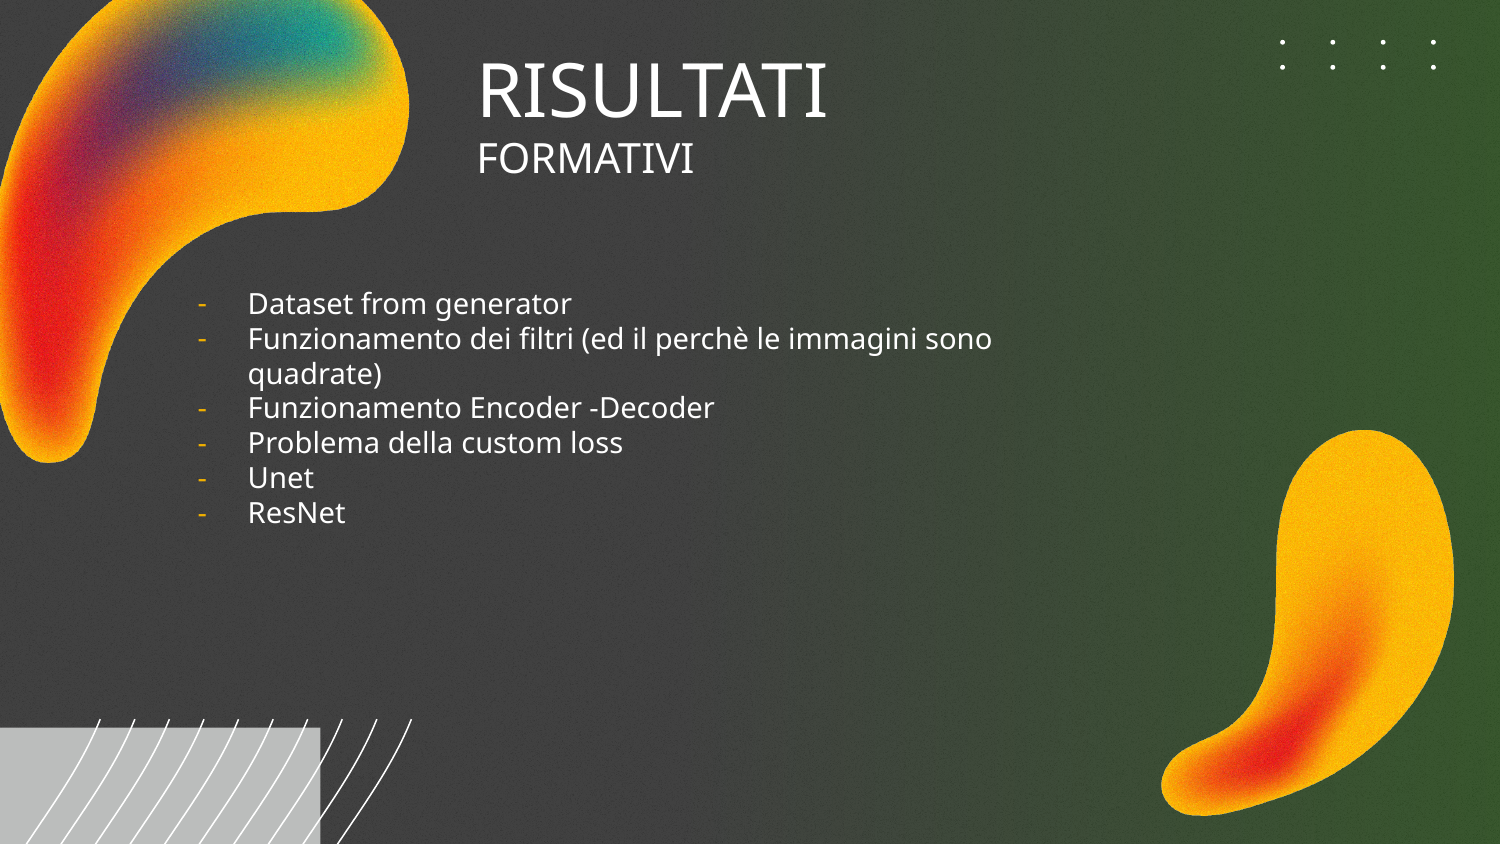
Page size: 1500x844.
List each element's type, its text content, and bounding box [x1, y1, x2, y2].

picture [0, 0, 573, 552]
title RISULTATI FORMATIVI [498, 49, 1470, 176]
subtitle Dataset from generator Funzionamento dei filtri (ed il perchè le immagini sono quadrate) Funzionamento Encoder -Decoder Problema della custom loss Unet ResNet [157, 270, 1097, 712]
picture [1096, 364, 1500, 844]
